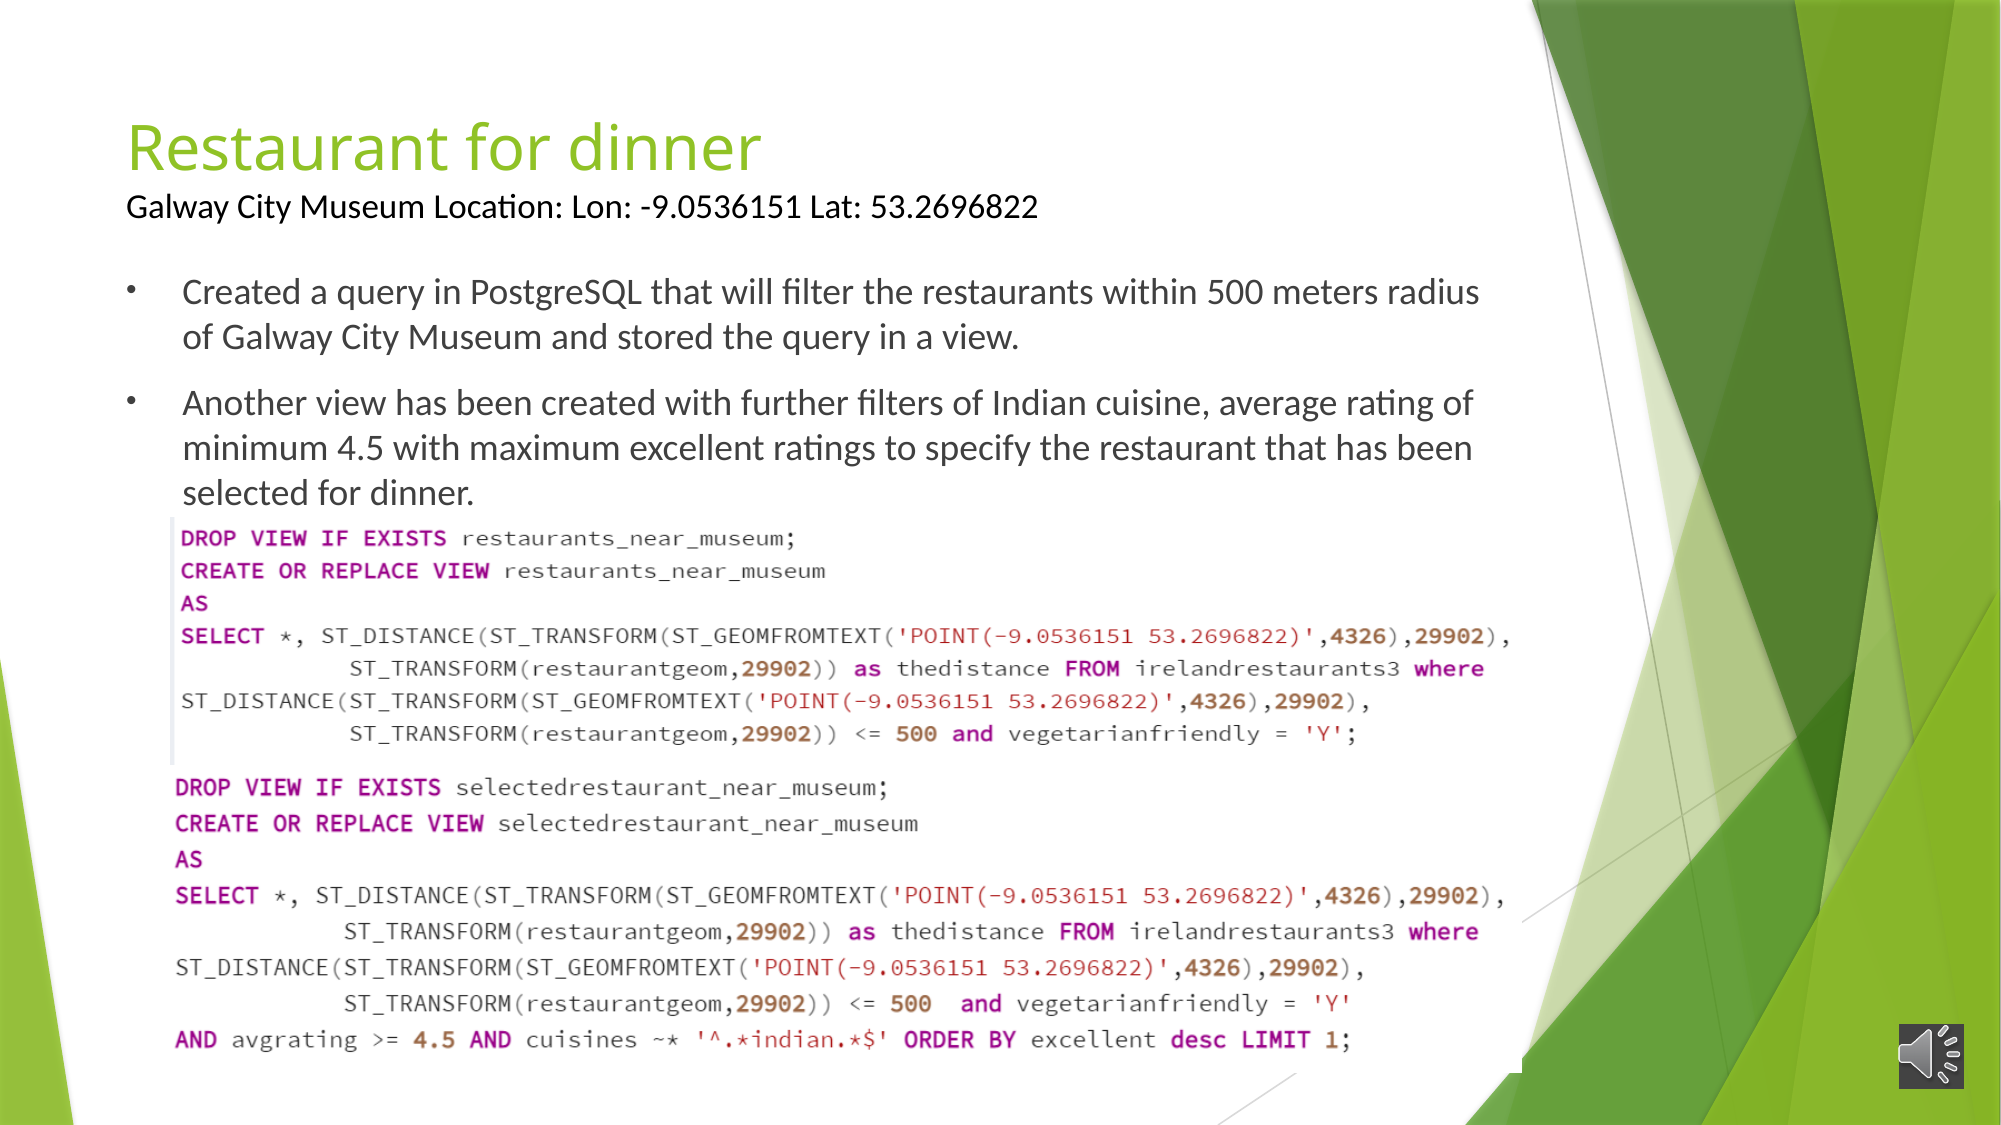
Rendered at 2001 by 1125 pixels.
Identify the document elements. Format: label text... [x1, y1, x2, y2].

picture [1897, 1022, 1966, 1091]
list Created a query in PostgreSQL that will filter the restaurants within 500 meters radius of Galway City Museum and stored the query in a view. Another view has been created with further filters of Indian cuisine, average rating of minimum 4.5 with maximum excellent ratings to specify the restaurant that has been selected for dinner. [111, 259, 1522, 529]
title Restaurant for dinner Galway City Museum Location: Lon: -9.0536151 Lat: 53.2696822 [111, 99, 1522, 233]
picture [169, 516, 1522, 1074]
